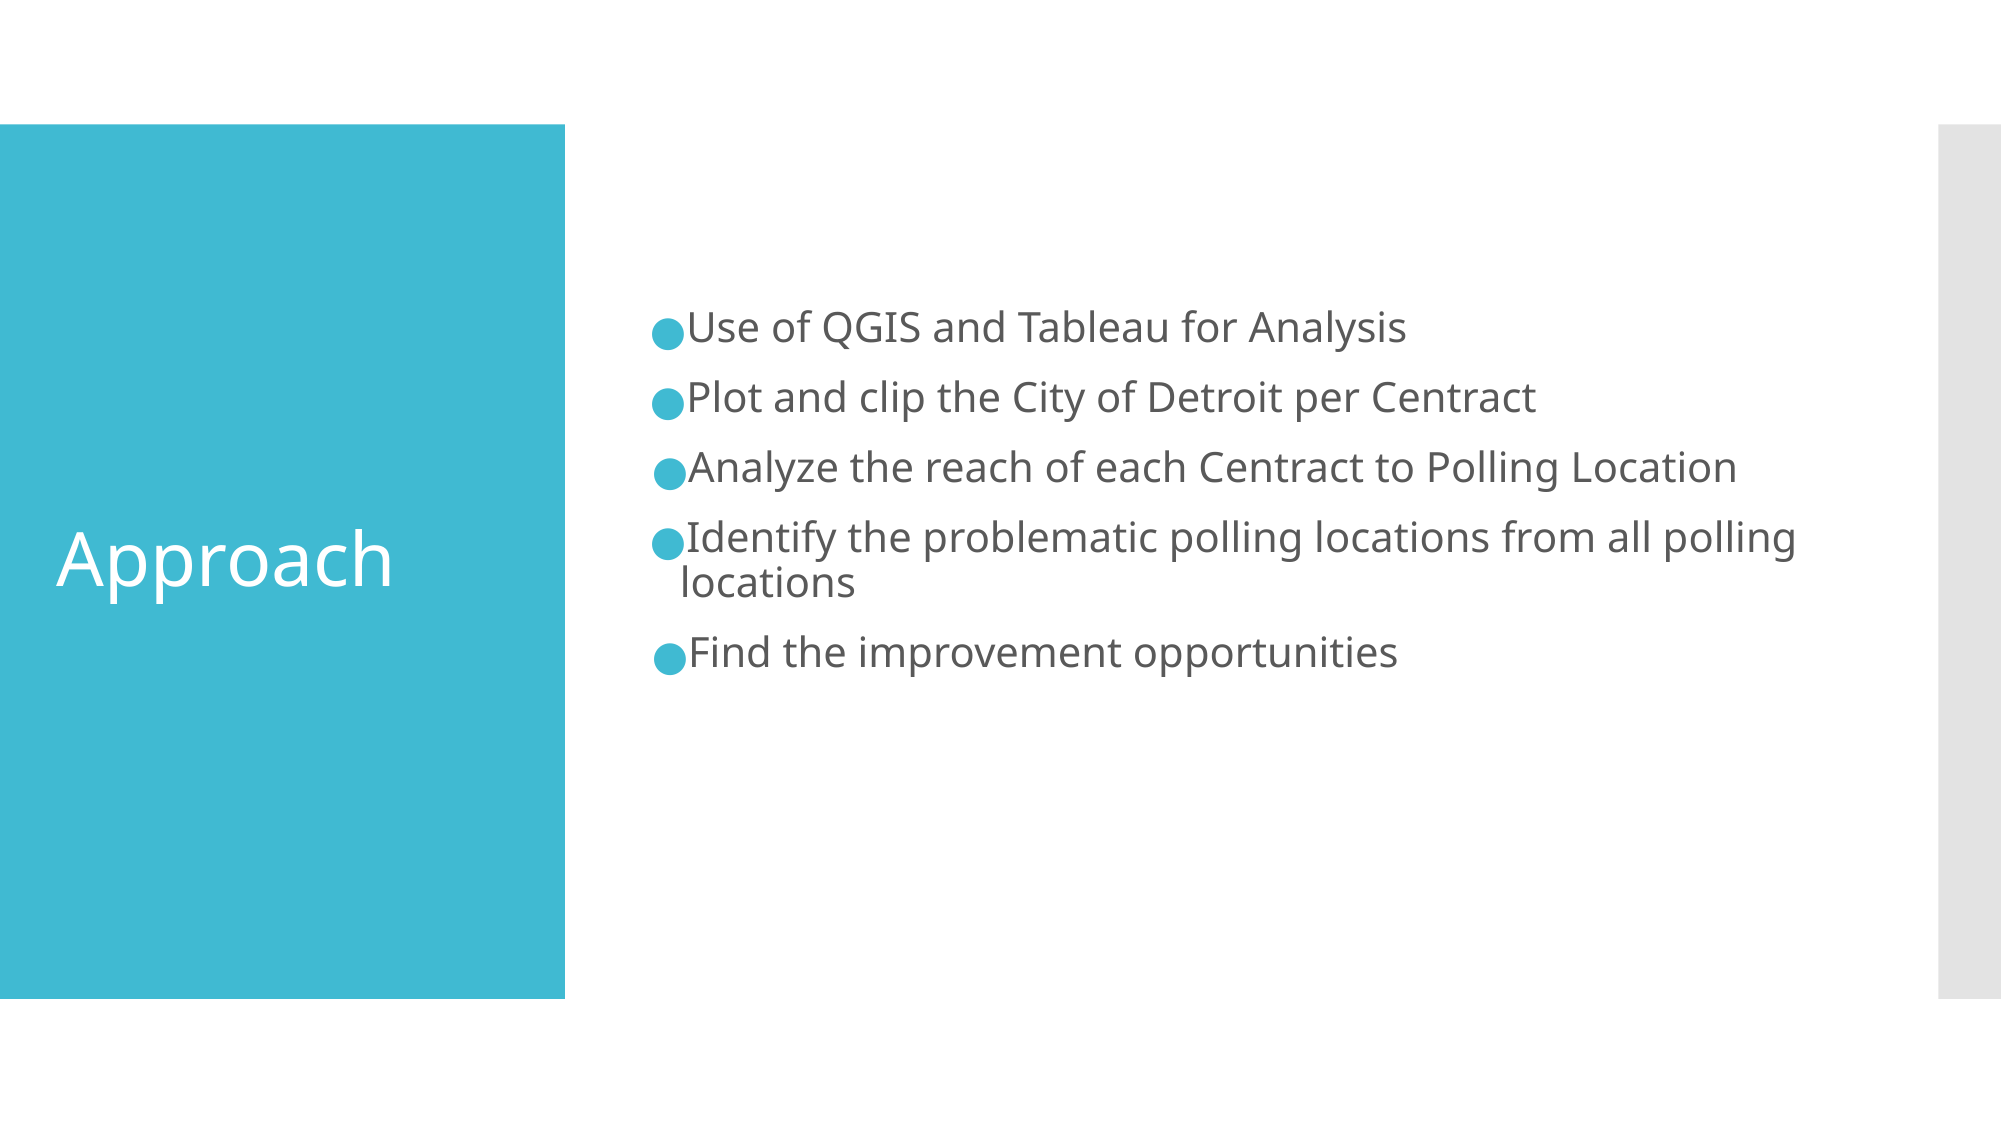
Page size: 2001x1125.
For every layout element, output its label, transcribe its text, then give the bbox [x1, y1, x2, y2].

list Use of QGIS and Tableau for Analysis Plot and clip the City of Detroit per Centract Analyze the reach of each Centract to Polling Location Identify the problematic polling locations from all polling locations Find the improvement opportunities [634, 141, 1835, 982]
title Approach [41, 184, 525, 940]
